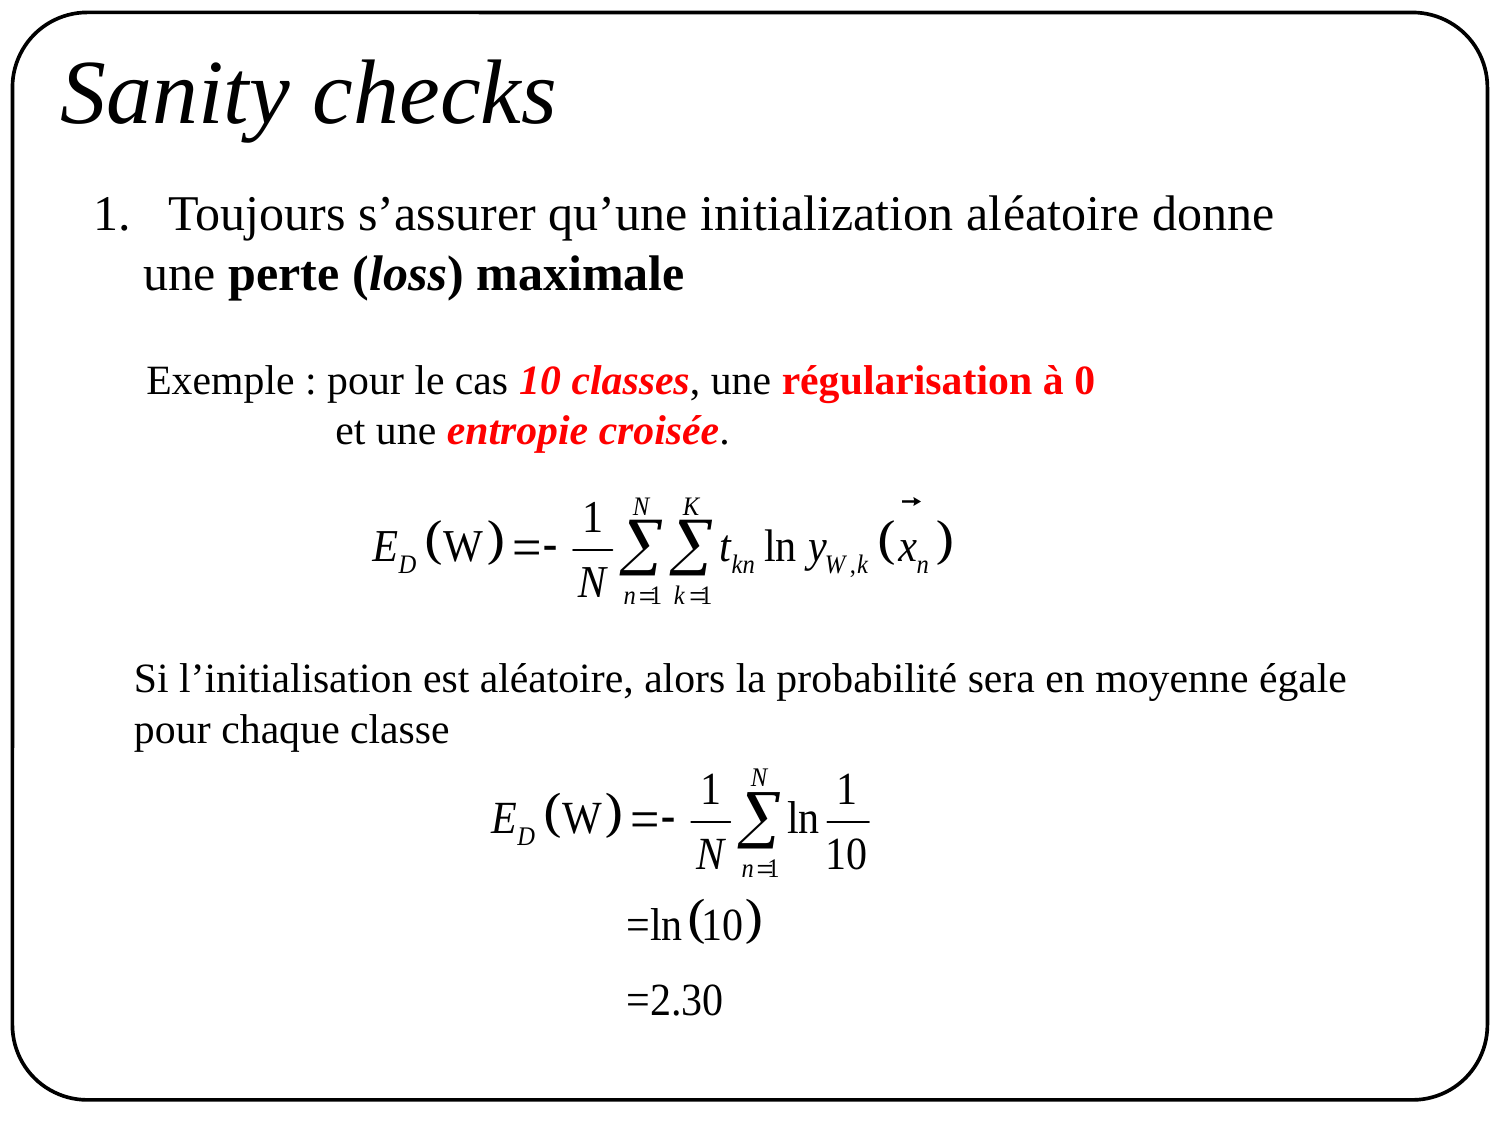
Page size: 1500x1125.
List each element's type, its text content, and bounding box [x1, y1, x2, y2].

text_box Exemple : pour le cas 10 classes, une régularisation à 0 et une entropie croisée. [131, 345, 1280, 460]
text_box Toujours s’assurer qu’une initialization aléatoire donne une perte (loss) maximale [79, 173, 1454, 309]
text_box Sanity checks [45, 24, 1321, 149]
picture [364, 485, 959, 615]
picture [483, 755, 880, 1026]
text_box Si l’initialisation est aléatoire, alors la probabilité sera en moyenne égale pour chaque classe [119, 643, 1374, 759]
